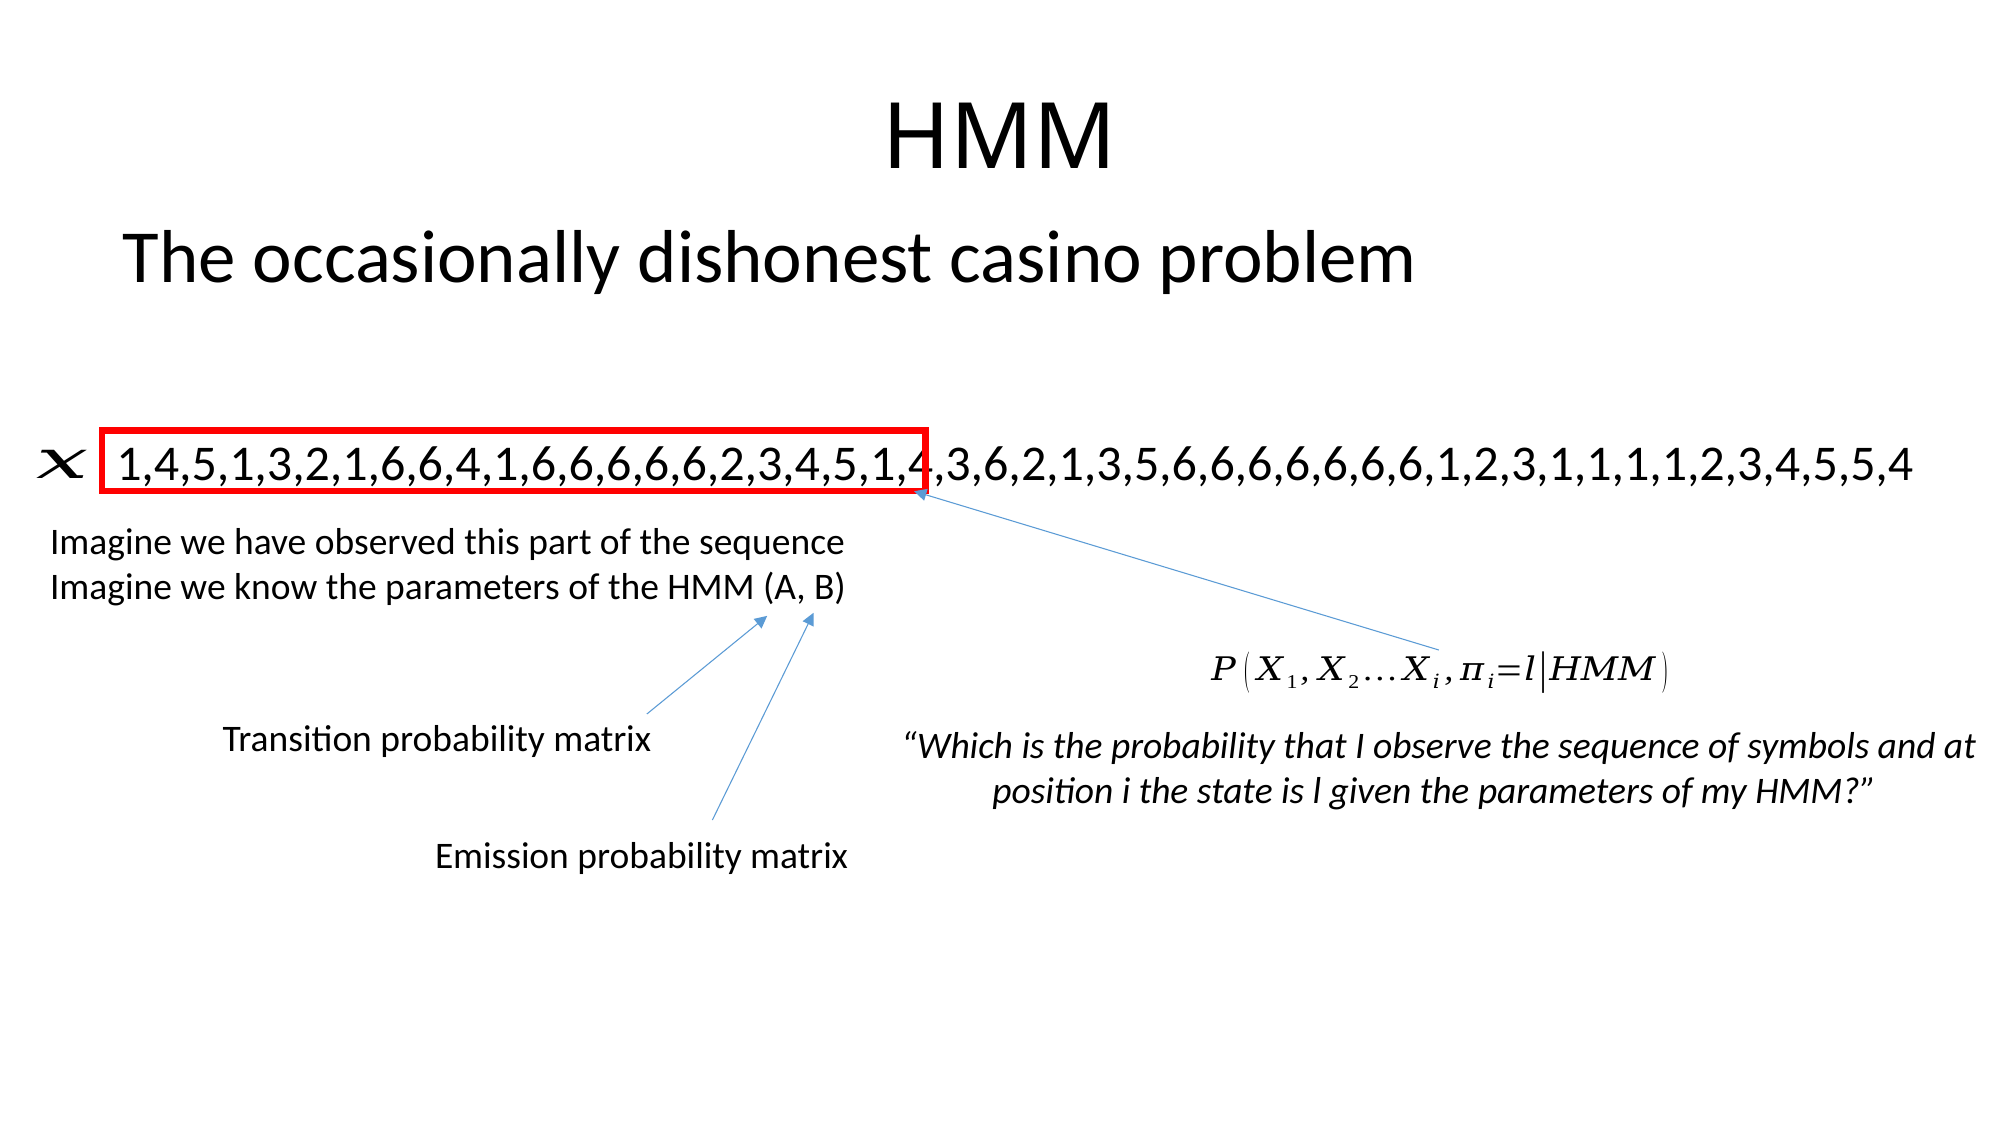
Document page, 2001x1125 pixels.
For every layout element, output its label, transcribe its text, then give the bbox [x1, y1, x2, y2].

text_box The occasionally dishonest casino problem [108, 199, 1433, 305]
text_box Imagine we have observed this part of the sequence Imagine we know the parameters of the HMM (A, B) [35, 509, 862, 615]
text_box Emission probability matrix [420, 823, 864, 883]
text_box “Which is the probability that I observe the sequence of symbols and at position i the state is l given the parameters of my HMM?” [885, 714, 1993, 819]
title HMM [324, 45, 1675, 233]
text_box Transition probability matrix [207, 706, 667, 766]
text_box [712, 612, 814, 821]
text_box [101, 430, 927, 492]
text_box 1,4,5,1,3,2,1,6,6,4,1,6,6,6,6,6,2,3,4,5,1,4,3,6,2,1,3,5,6,6,6,6,6,6,6,1,2,3,1,1,1,1,2,3,4,5,5,4 [101, 423, 1931, 498]
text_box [646, 615, 712, 715]
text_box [913, 491, 1439, 650]
